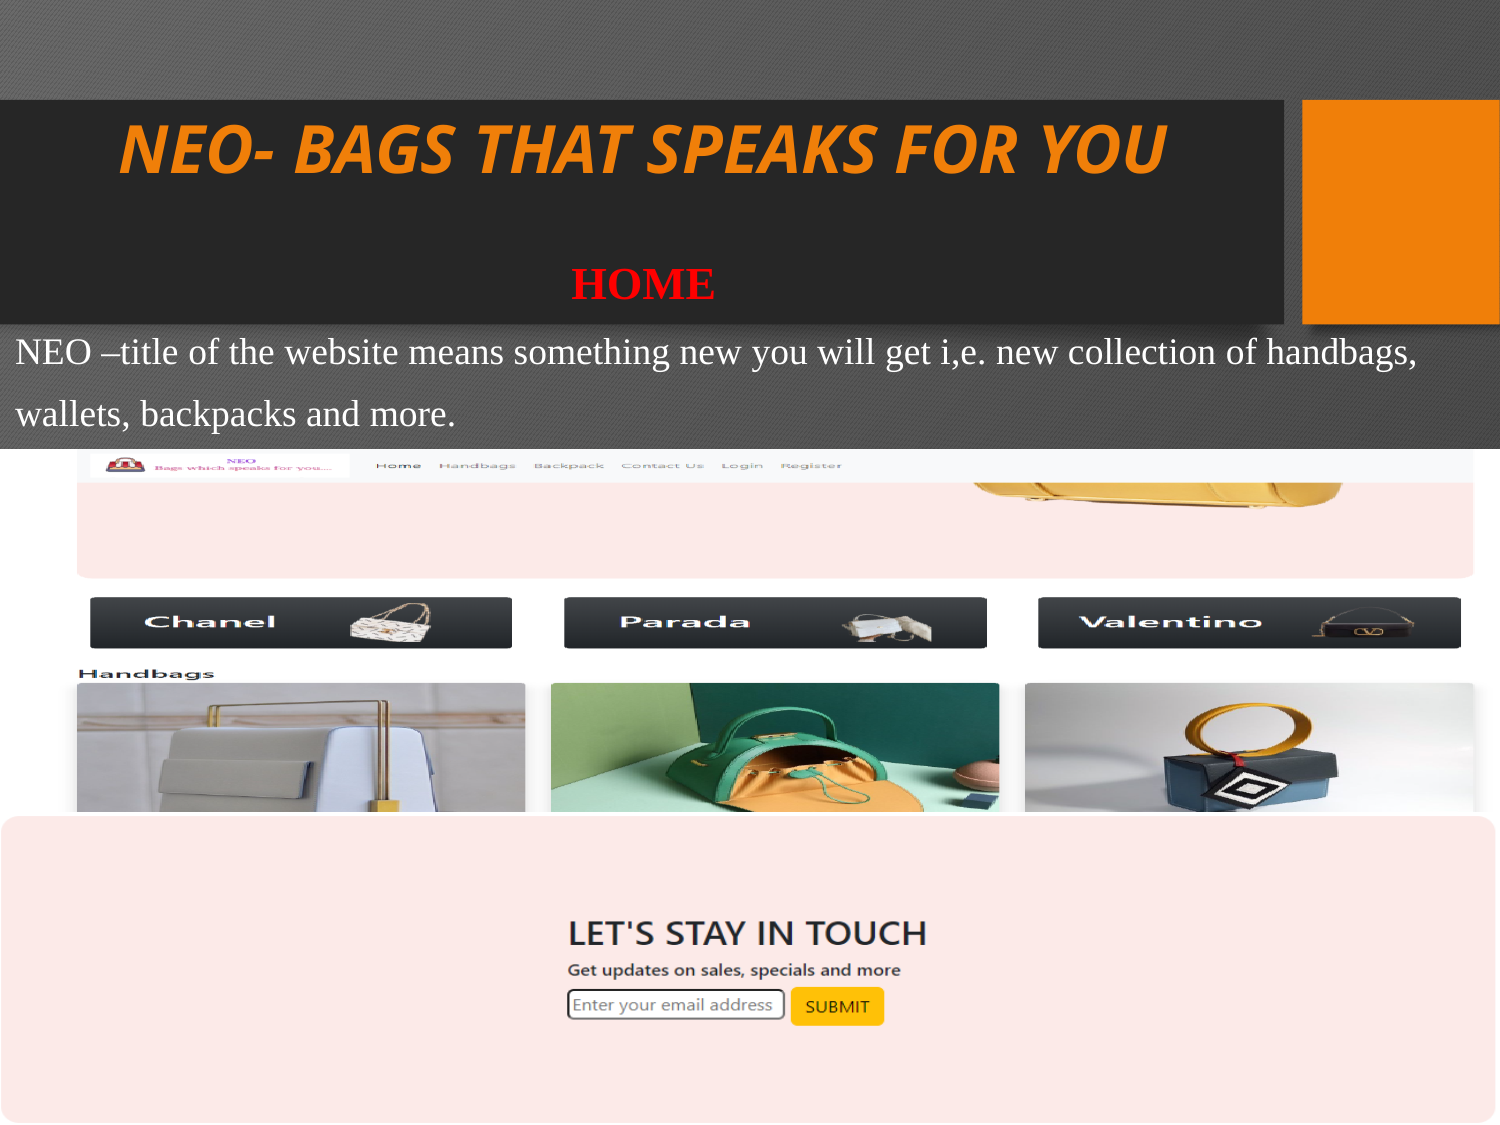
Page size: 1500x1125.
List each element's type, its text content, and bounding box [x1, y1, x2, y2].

picture [0, 449, 1500, 1125]
list NEO –title of the website means something new you will get i,e. new collection of handbags, wallets, backpacks and more. [0, 324, 1500, 449]
title NEO- BAGS THAT SPEAKS FOR YOU HOME [0, 99, 1288, 324]
